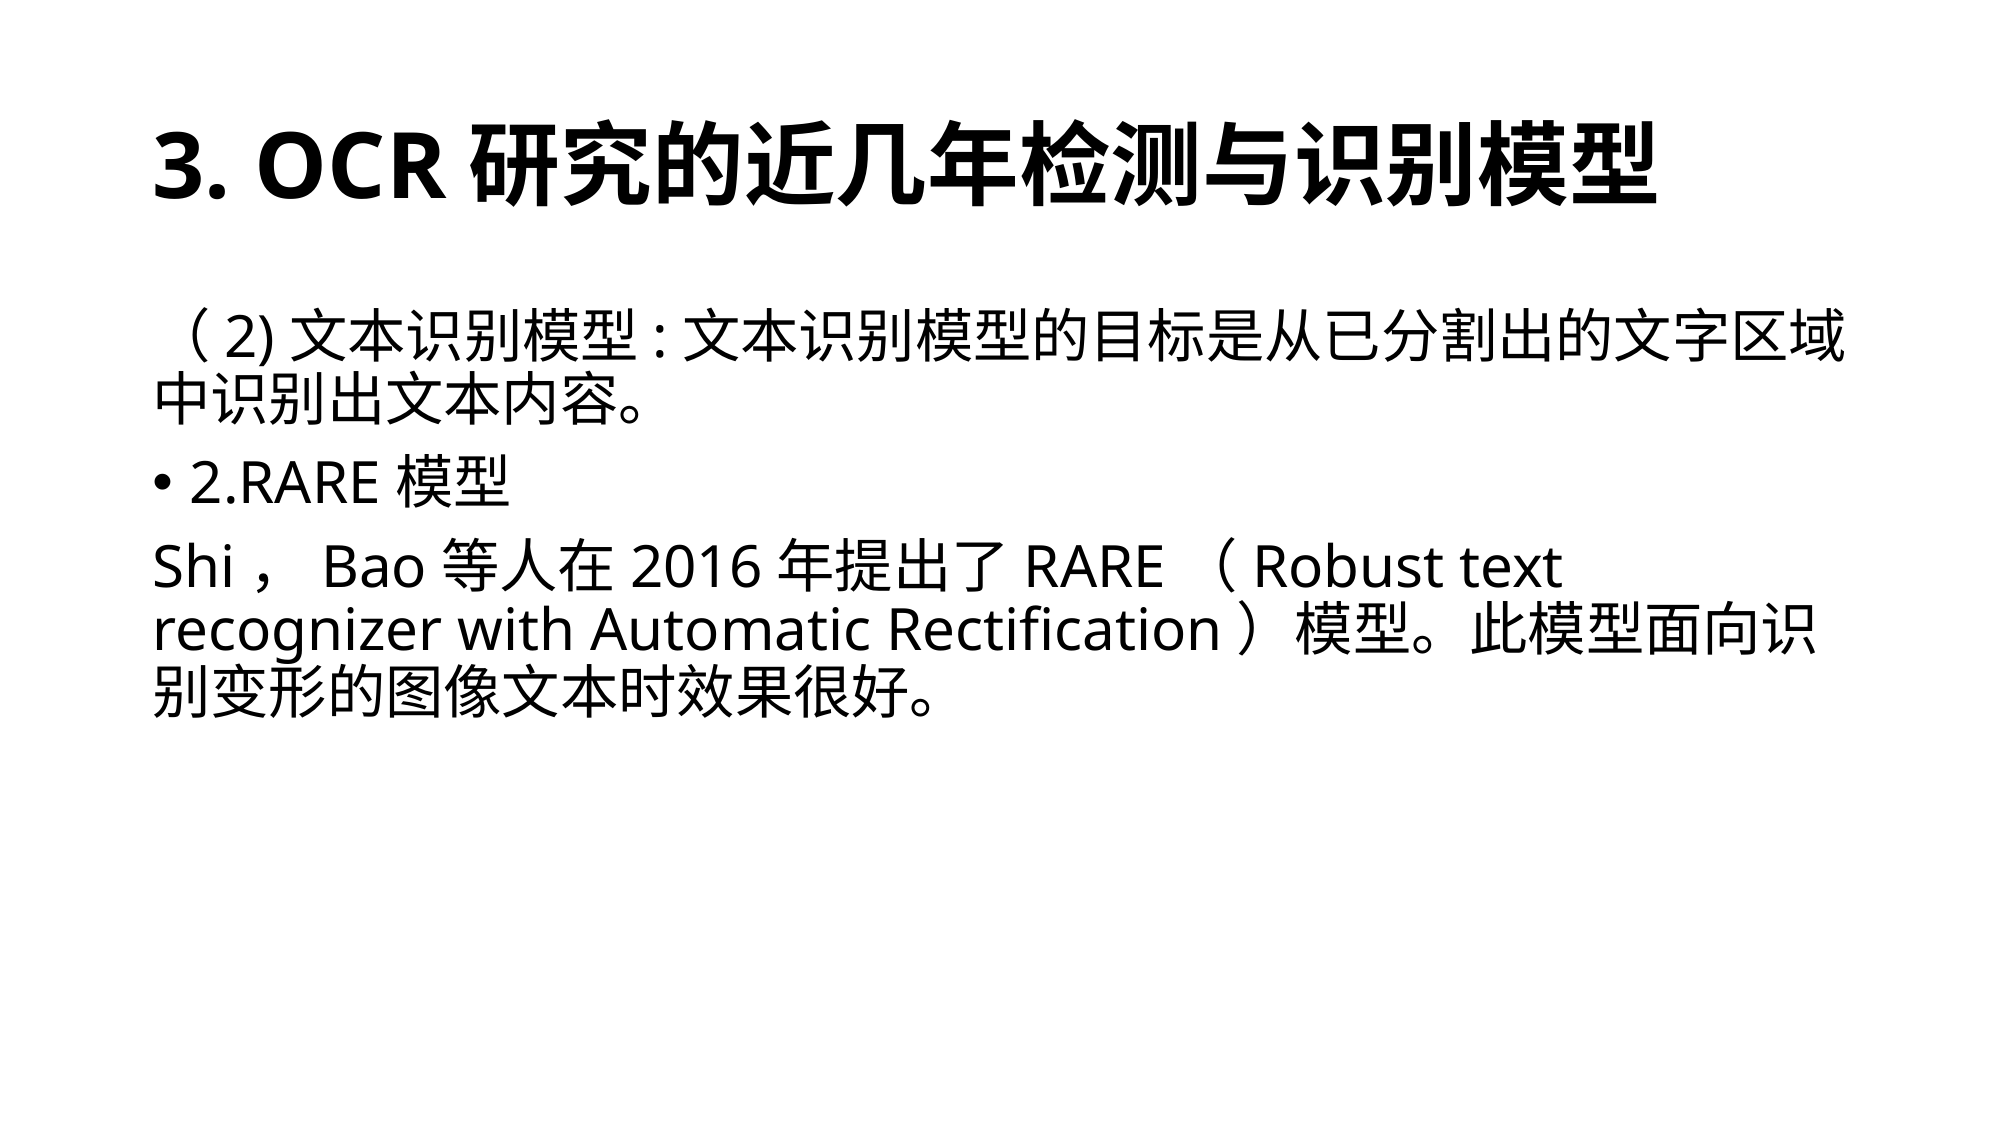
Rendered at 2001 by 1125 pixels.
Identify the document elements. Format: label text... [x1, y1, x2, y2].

list （2)文本识别模型:文本识别模型的目标是从已分割出的文字区域中识别出文本内容。 2.RARE模型 Shi，Bao等人在2016年提出了RARE（Robust text recognizer with Automatic Rectification）模型。此模型面向识别变形的图像文本时效果很好。 [137, 299, 1863, 1125]
title 3. OCR研究的近几年检测与识别模型 [137, 59, 1863, 278]
